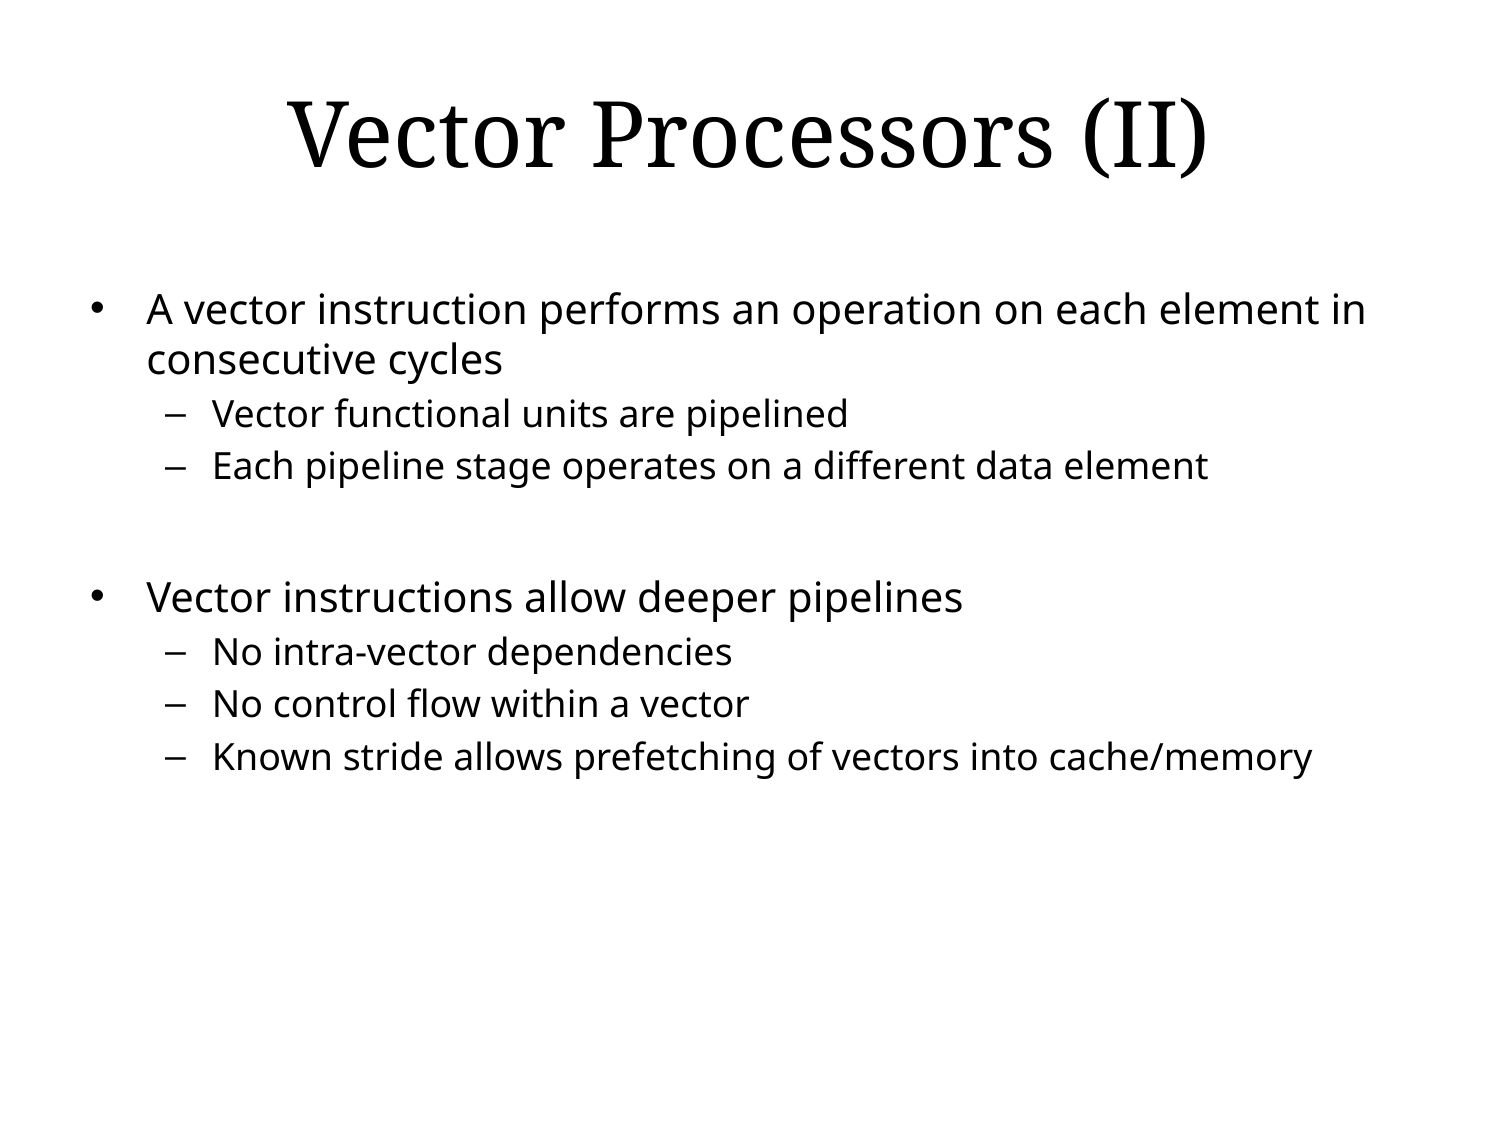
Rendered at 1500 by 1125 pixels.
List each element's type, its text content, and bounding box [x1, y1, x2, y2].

list A vector instruction performs an operation on each element in consecutive cycles Vector functional units are pipelined Each pipeline stage operates on a different data element Vector instructions allow deeper pipelines No intra-vector dependencies No control flow within a vector Known stride allows prefetching of vectors into cache/memory [75, 275, 1425, 993]
title Vector Processors (II) [75, 37, 1425, 225]
